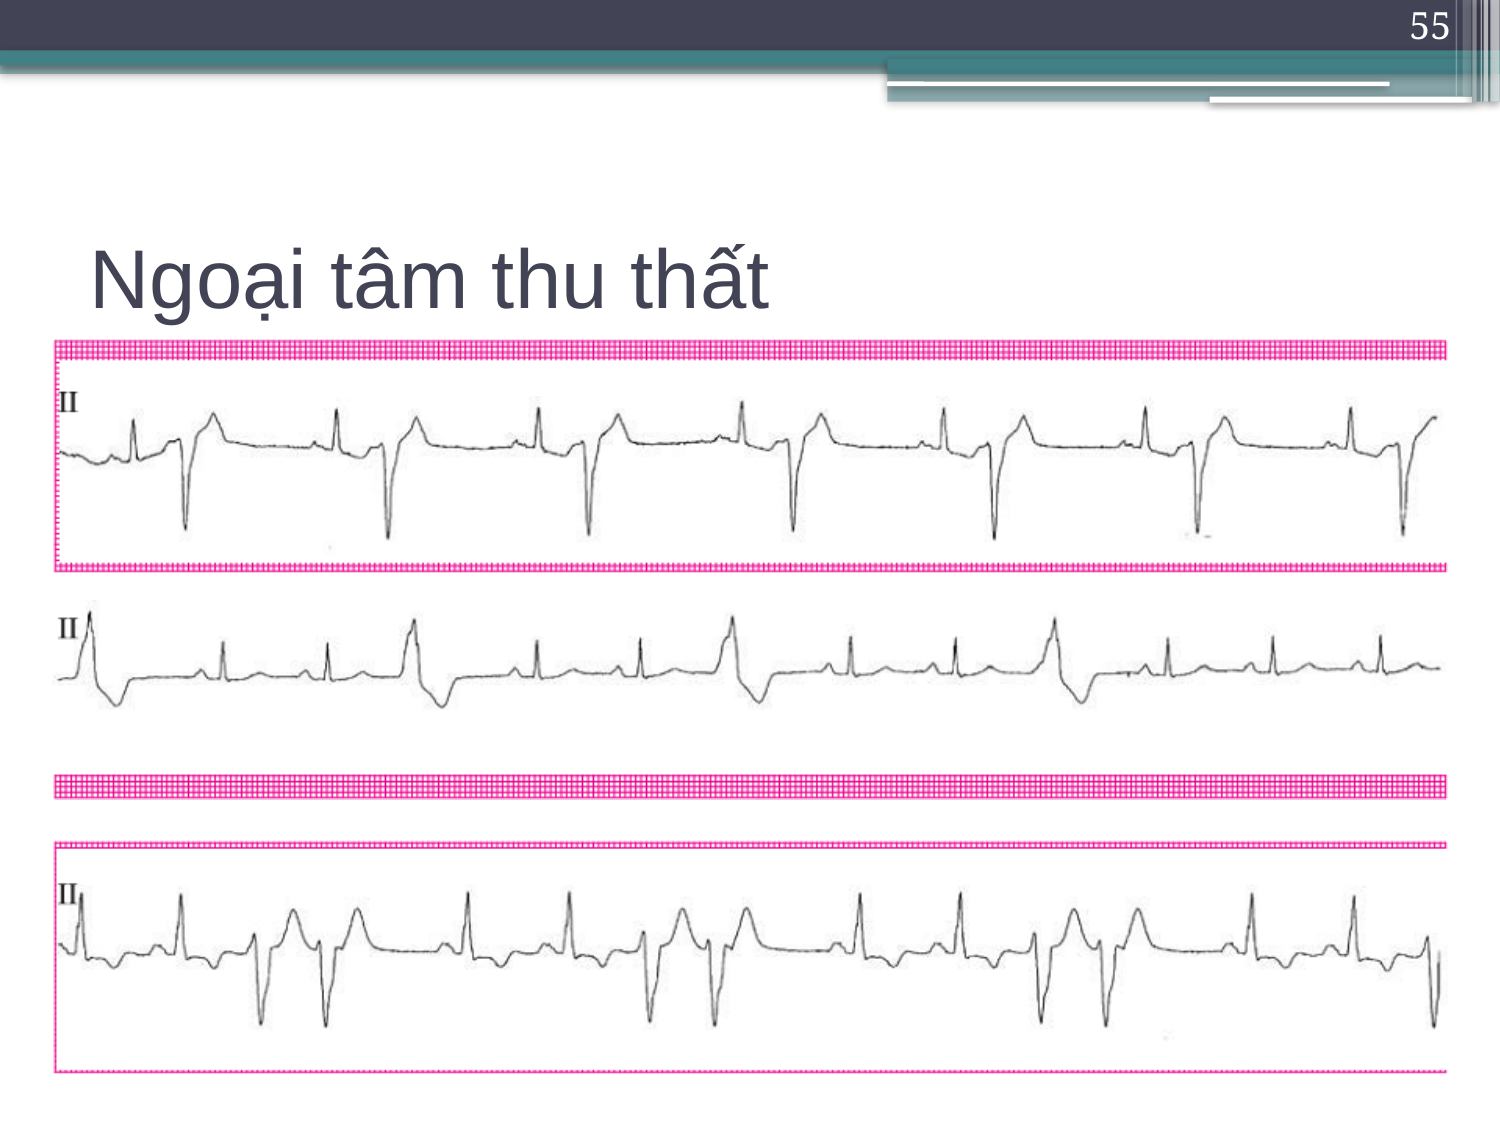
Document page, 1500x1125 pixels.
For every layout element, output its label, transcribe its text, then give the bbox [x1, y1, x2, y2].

picture [52, 599, 1448, 801]
slide_number 55 [1341, 0, 1466, 61]
picture [52, 337, 1448, 574]
title Ngoại tâm thu thất [75, 187, 1425, 334]
picture [52, 838, 1448, 1076]
